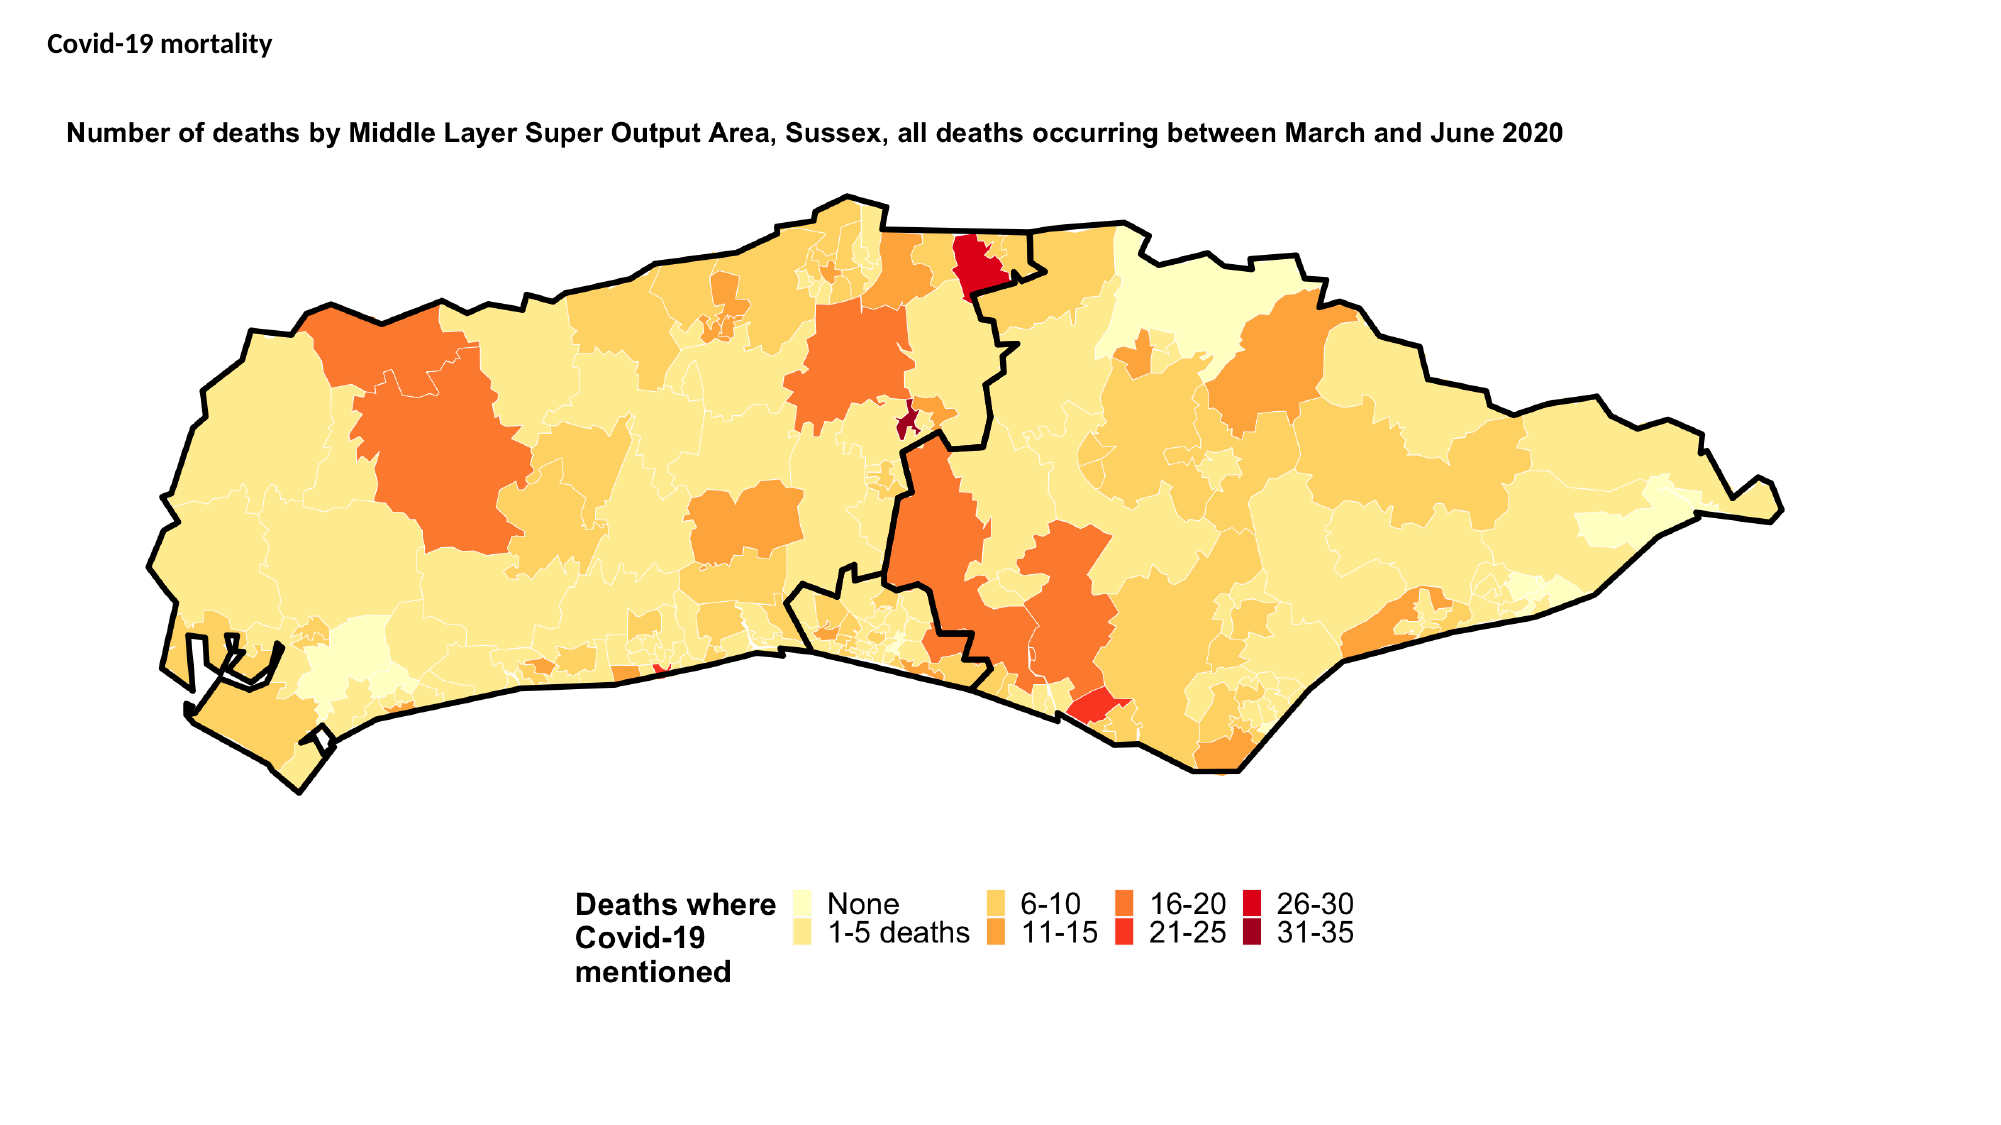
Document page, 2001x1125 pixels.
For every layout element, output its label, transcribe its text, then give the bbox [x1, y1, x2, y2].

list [38, 48, 1882, 1077]
text_box Covid-19 mortality [32, 16, 289, 67]
